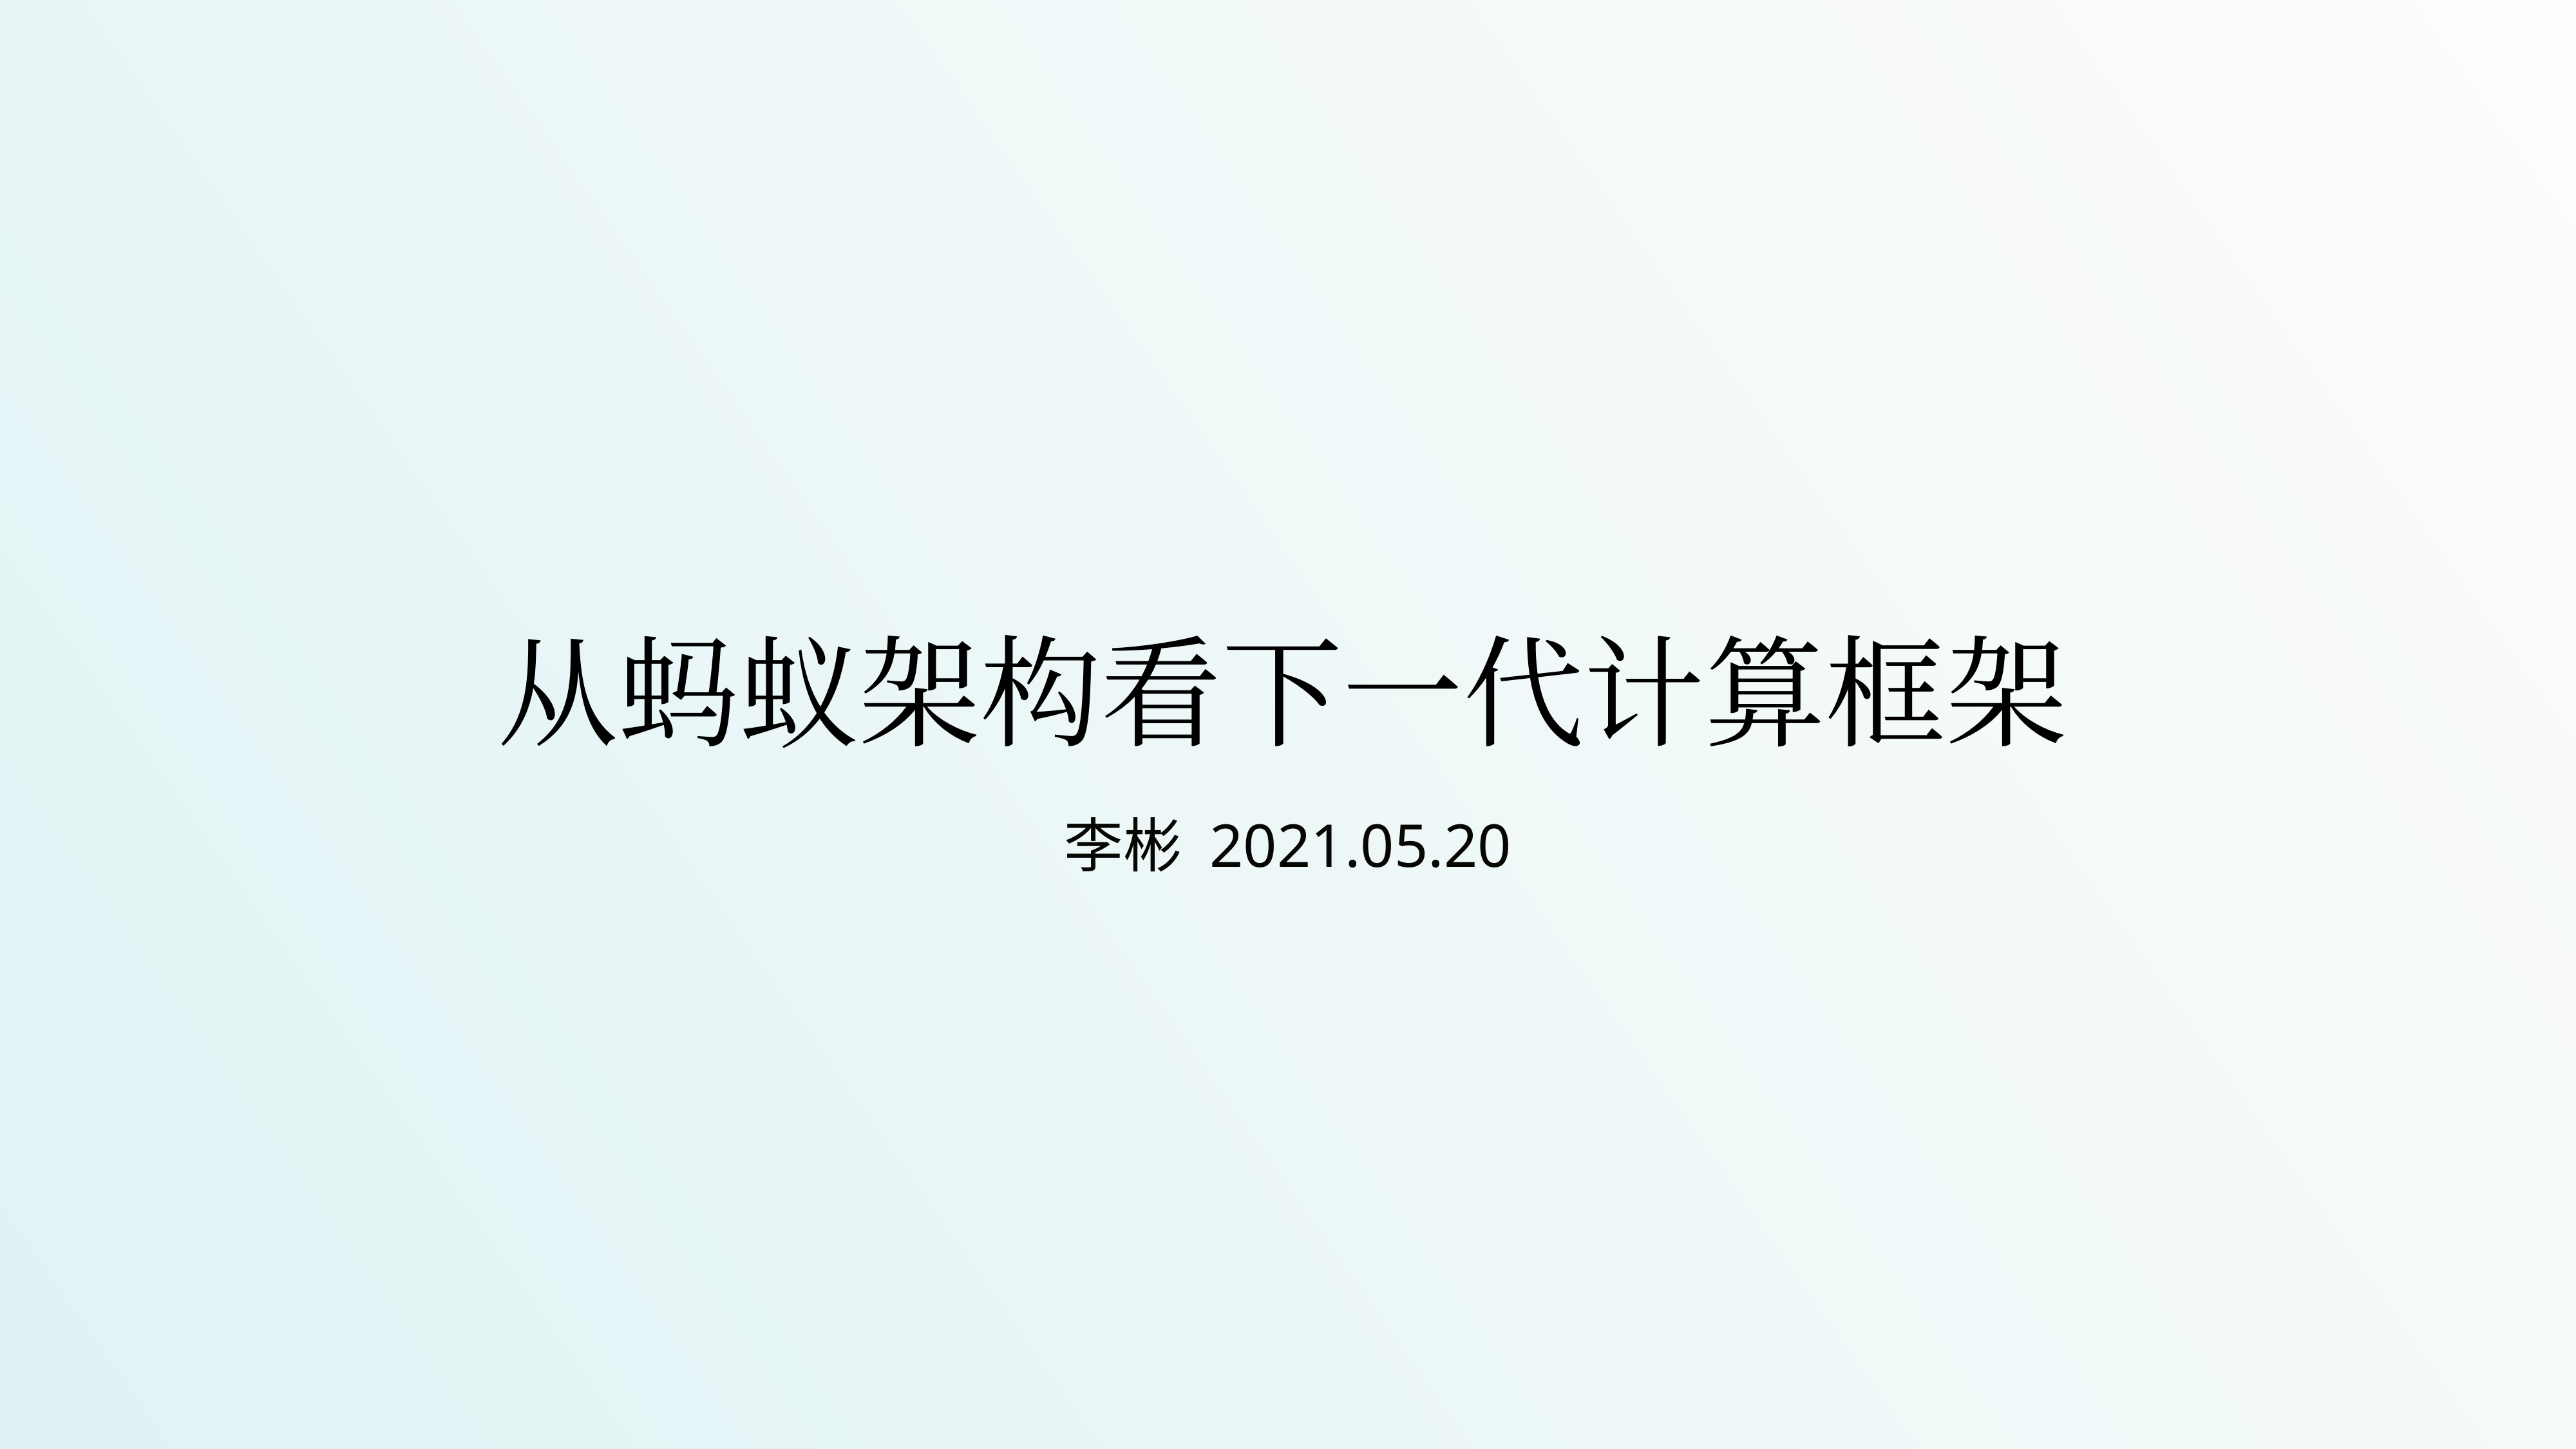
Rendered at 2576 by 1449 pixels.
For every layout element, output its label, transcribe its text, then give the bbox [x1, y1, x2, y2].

title 从蚂蚁架构看下一代计算框架 [489, 278, 2087, 770]
subtitle 李彬 2021.05.20 [510, 800, 2066, 969]
